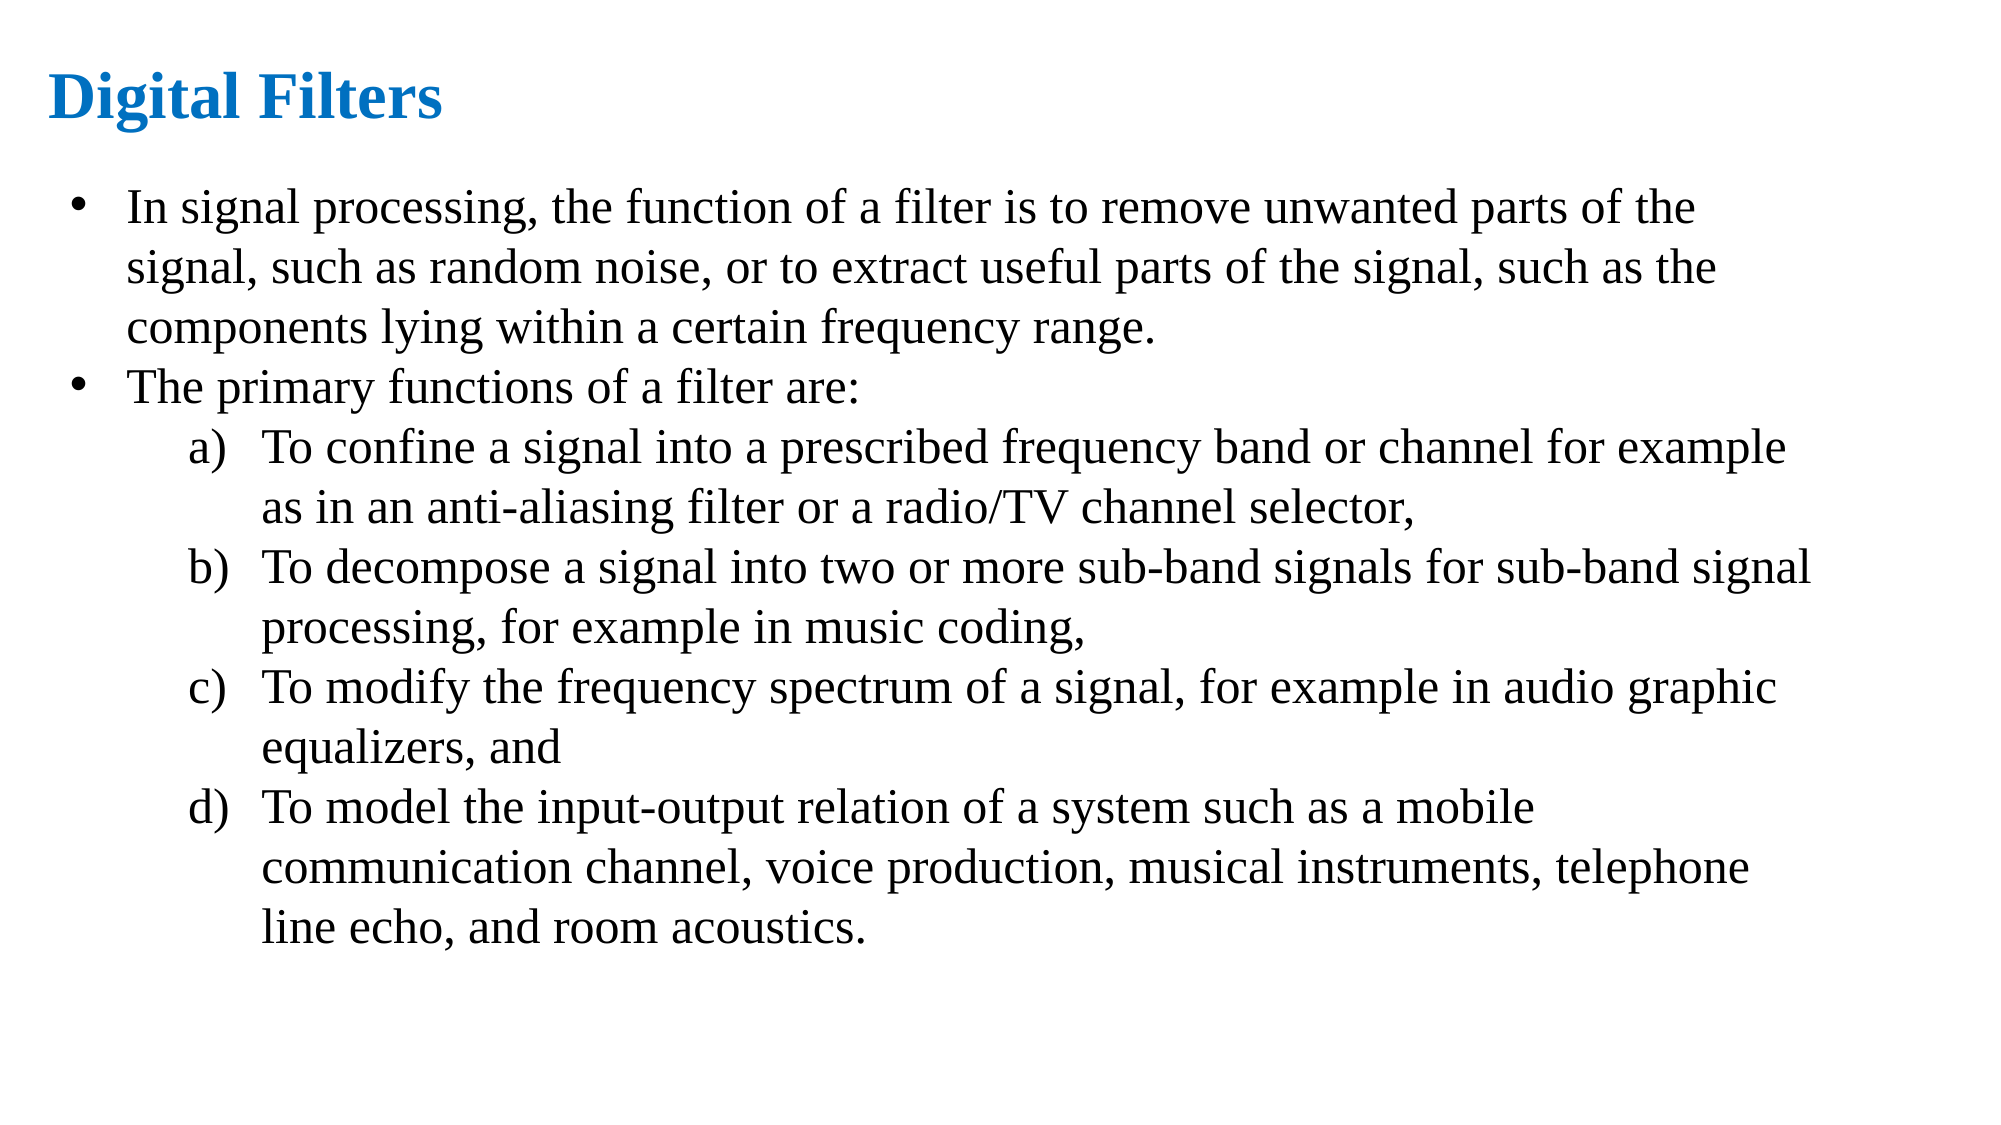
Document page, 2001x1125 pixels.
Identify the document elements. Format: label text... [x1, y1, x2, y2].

text_box In signal processing, the function of a filter is to remove unwanted parts of the signal, such as random noise, or to extract useful parts of the signal, such as the components lying within a certain frequency range. The primary functions of a filter are: To confine a signal into a prescribed frequency band or channel for example as in an anti-aliasing filter or a radio/TV channel selector, To decompose a signal into two or more sub-band signals for sub-band signal processing, for example in music coding, To modify the frequency spectrum of a signal, for example in audio graphic equalizers, and To model the input-output relation of a system such as a mobile communication channel, voice production, musical instruments, telephone line echo, and room acoustics. [55, 165, 1831, 961]
text_box Digital Filters [33, 44, 800, 140]
